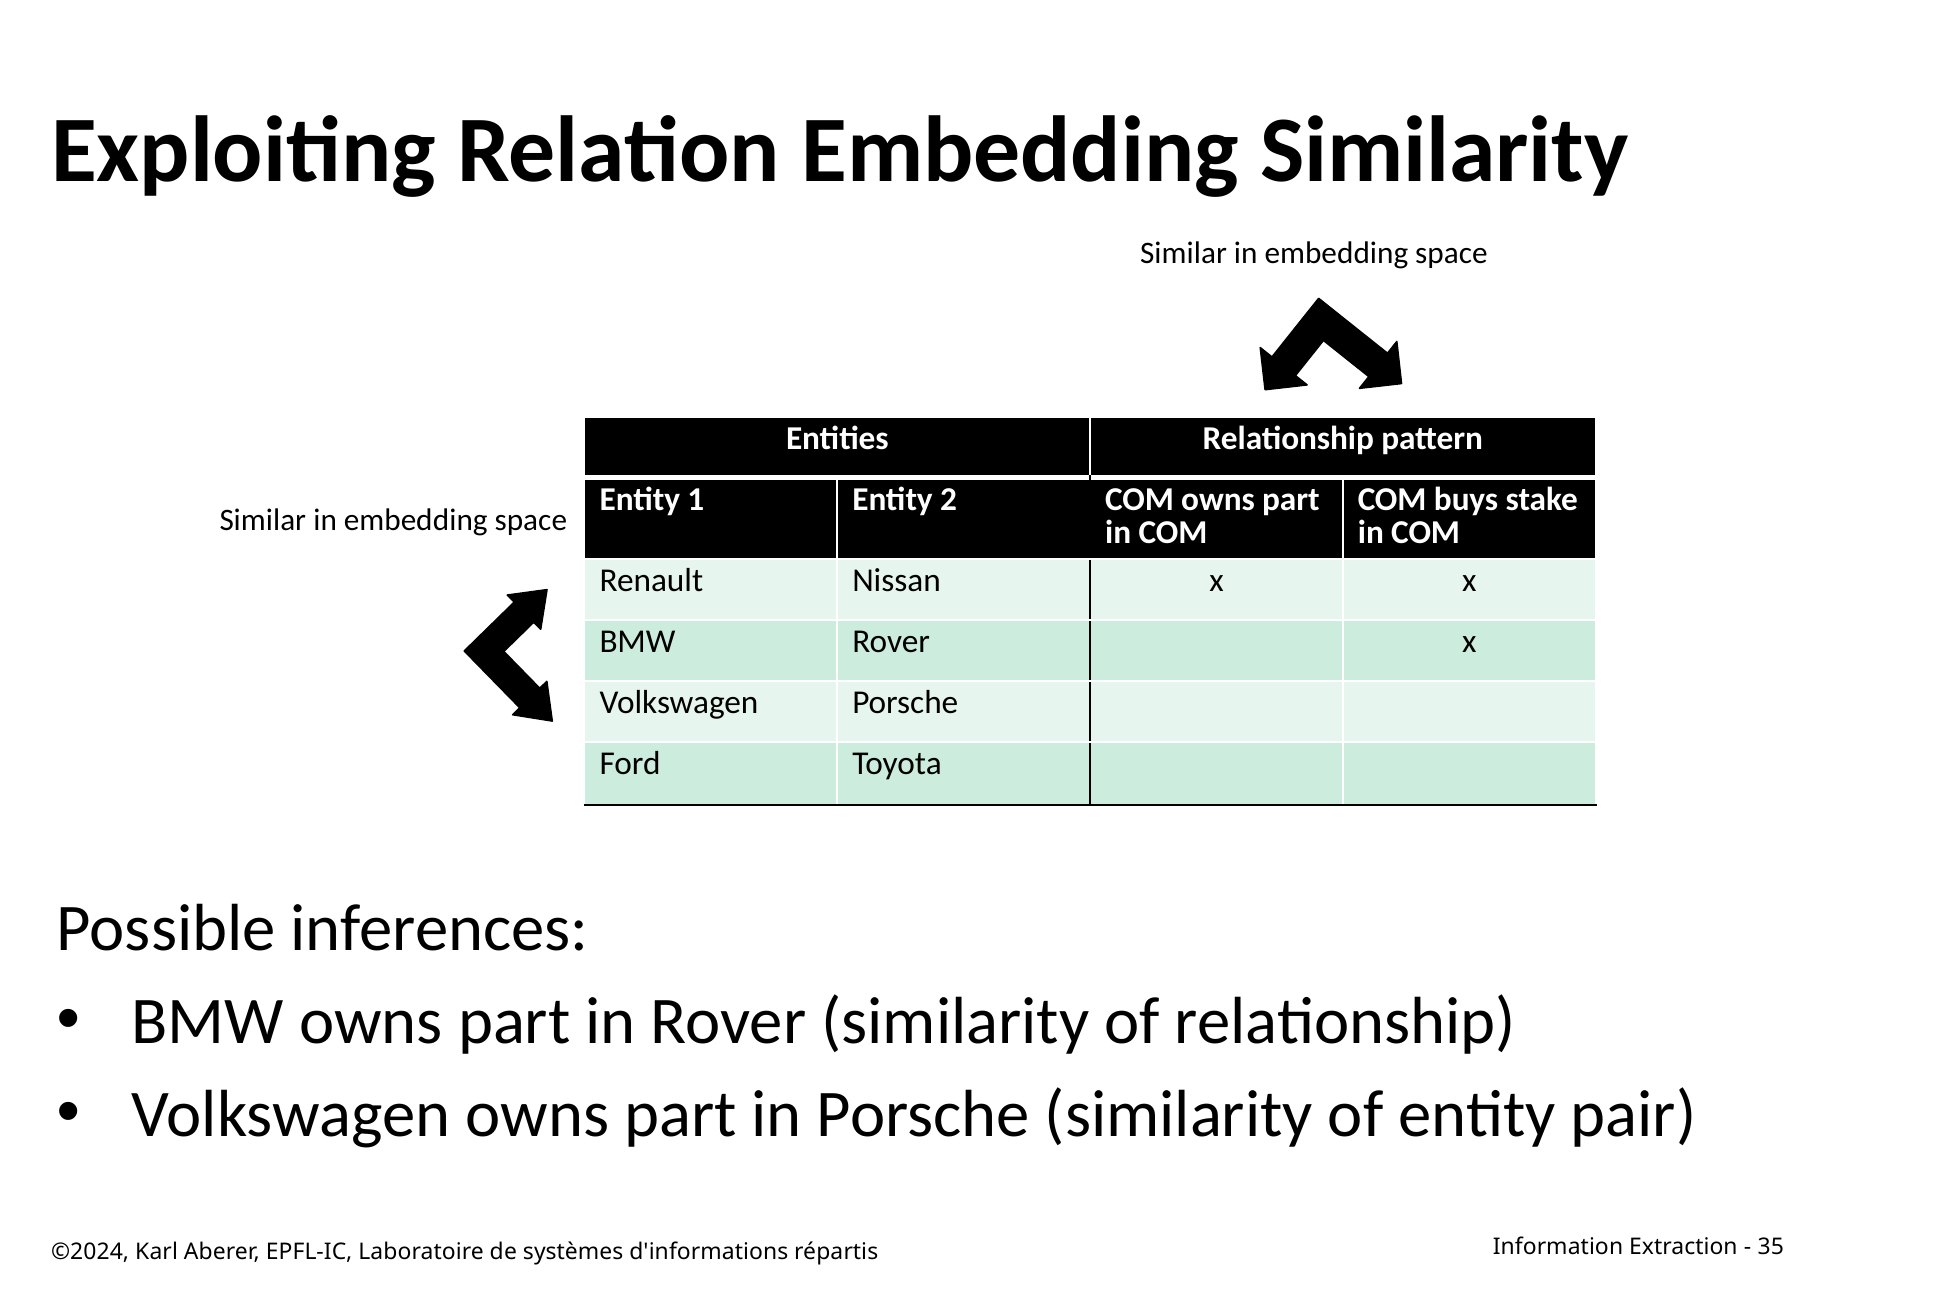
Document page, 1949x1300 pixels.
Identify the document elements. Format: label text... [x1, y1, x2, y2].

table_cell [1091, 682, 1342, 741]
table_cell Ford [585, 743, 836, 804]
table_cell Rover [838, 621, 1089, 680]
text_box Similar in embedding space [204, 491, 583, 545]
table_cell [1091, 743, 1342, 804]
table_cell Nissan [838, 560, 1089, 619]
title Exploiting Relation Embedding Similarity [32, 57, 1803, 232]
table_cell x [1344, 621, 1595, 680]
list Possible inferences: BMW owns part in Rover (similarity of relationship) Volkswagen owns part in Porsche (similarity of entity pair) [37, 873, 1809, 1208]
table_cell [1344, 682, 1595, 741]
text_box [1260, 298, 1402, 390]
table_cell COM buys stake in COM [1344, 480, 1595, 558]
table_cell Volkswagen [585, 682, 836, 741]
table_cell x [1344, 560, 1595, 619]
table_cell x [1091, 560, 1342, 619]
table_cell [1091, 621, 1342, 680]
footer ©2024, Karl Aberer, EPFL-IC, Laboratoire de systèmes d'informations répartis [32, 1227, 1284, 1271]
table_cell [1344, 743, 1595, 804]
table_cell COM owns part in COM [1091, 480, 1342, 558]
table_cell Porsche [838, 682, 1089, 741]
table_header Relationship pattern [1091, 418, 1595, 475]
text_box [464, 589, 553, 722]
table_cell BMW [585, 621, 836, 680]
table_cell Renault [585, 560, 836, 619]
text_box Similar in embedding space [1125, 224, 1504, 277]
table_cell Entity 1 [585, 480, 836, 558]
table_cell Toyota [838, 743, 1089, 804]
table_cell Entity 2 [838, 480, 1089, 558]
table_header Entities [585, 418, 1089, 475]
